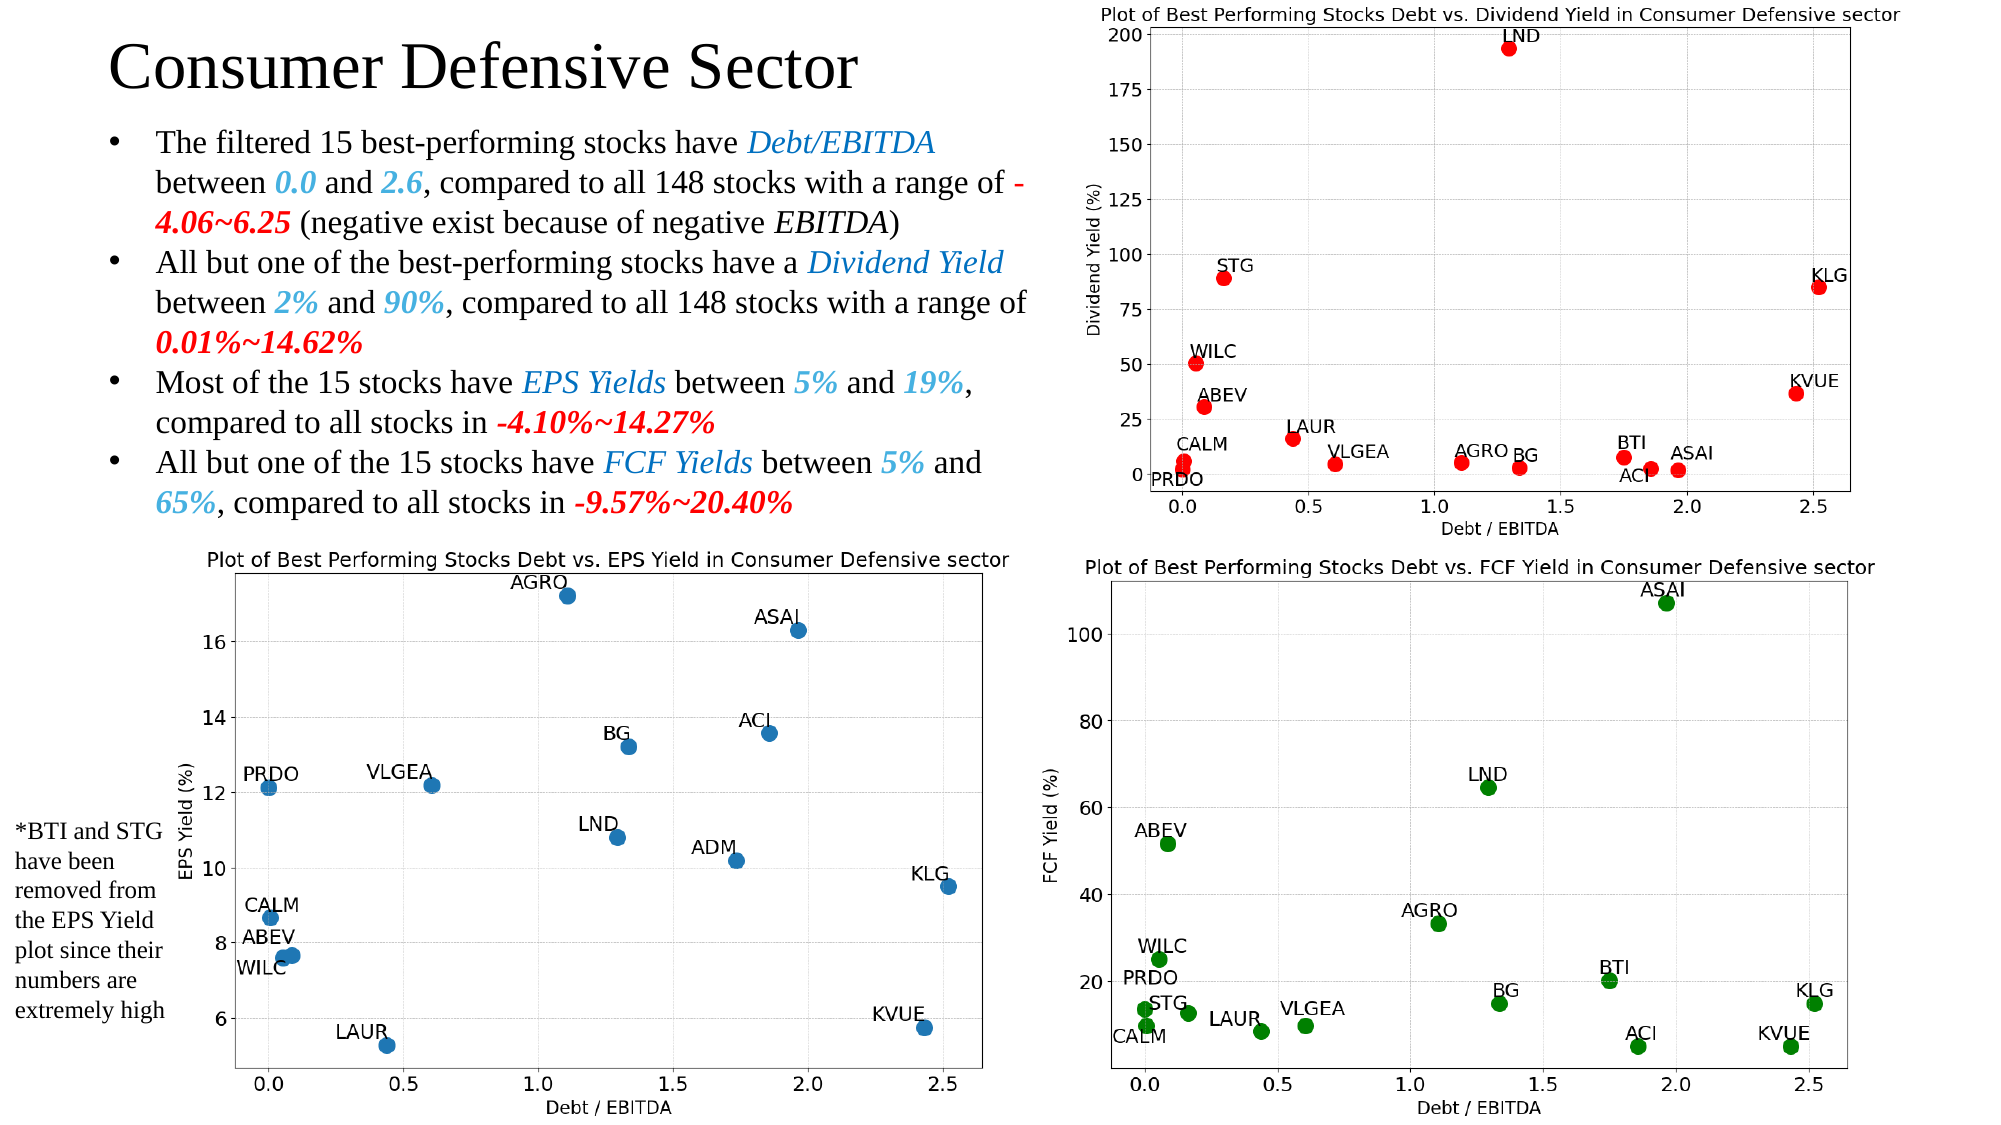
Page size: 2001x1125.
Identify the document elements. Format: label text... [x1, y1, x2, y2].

title Consumer Defensive Sector [93, 0, 970, 113]
picture [169, 542, 1017, 1125]
picture [1035, 550, 1883, 1125]
text_box The filtered 15 best-performing stocks have Debt/EBITDA between 0.0 and 2.6, compared to all 148 stocks with a range of -4.06~6.25 (negative exist because of negative EBITDA) All but one of the best-performing stocks have a Dividend Yield between 2% and 90%, compared to all 148 stocks with a range of 0.01%~14.62% Most of the 15 stocks have EPS Yields between 5% and 19%, compared to all stocks in -4.10%~14.27% All but one of the 15 stocks have FCF Yields between 5% and 65%, compared to all stocks in -9.57%~20.40% [93, 113, 1064, 568]
picture [1077, 0, 1907, 546]
text_box *BTI and STG have been removed from the EPS Yield plot since their numbers are extremely high [0, 806, 169, 1032]
